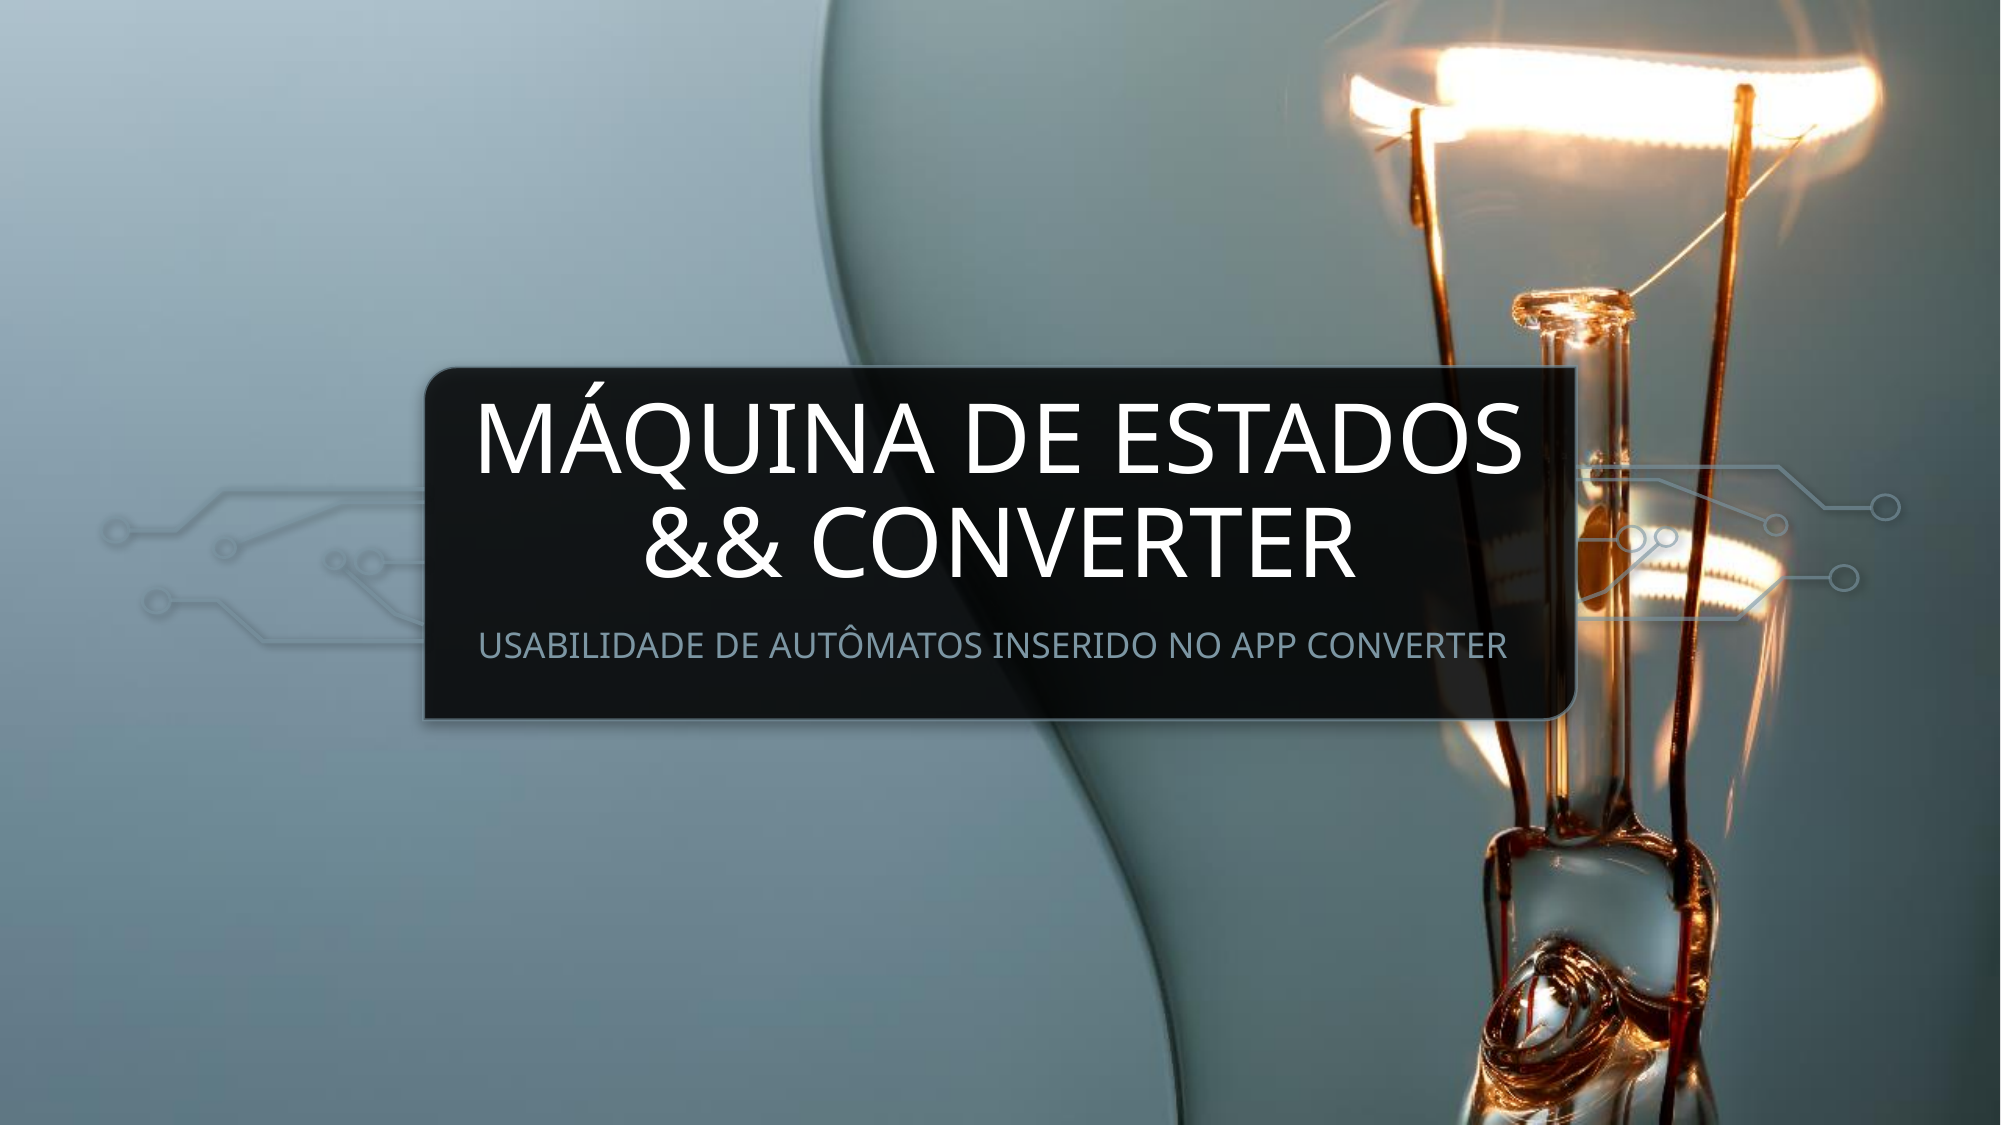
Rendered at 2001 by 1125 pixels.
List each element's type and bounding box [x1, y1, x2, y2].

picture [0, 0, 2000, 1125]
text_box [99, 366, 1902, 721]
